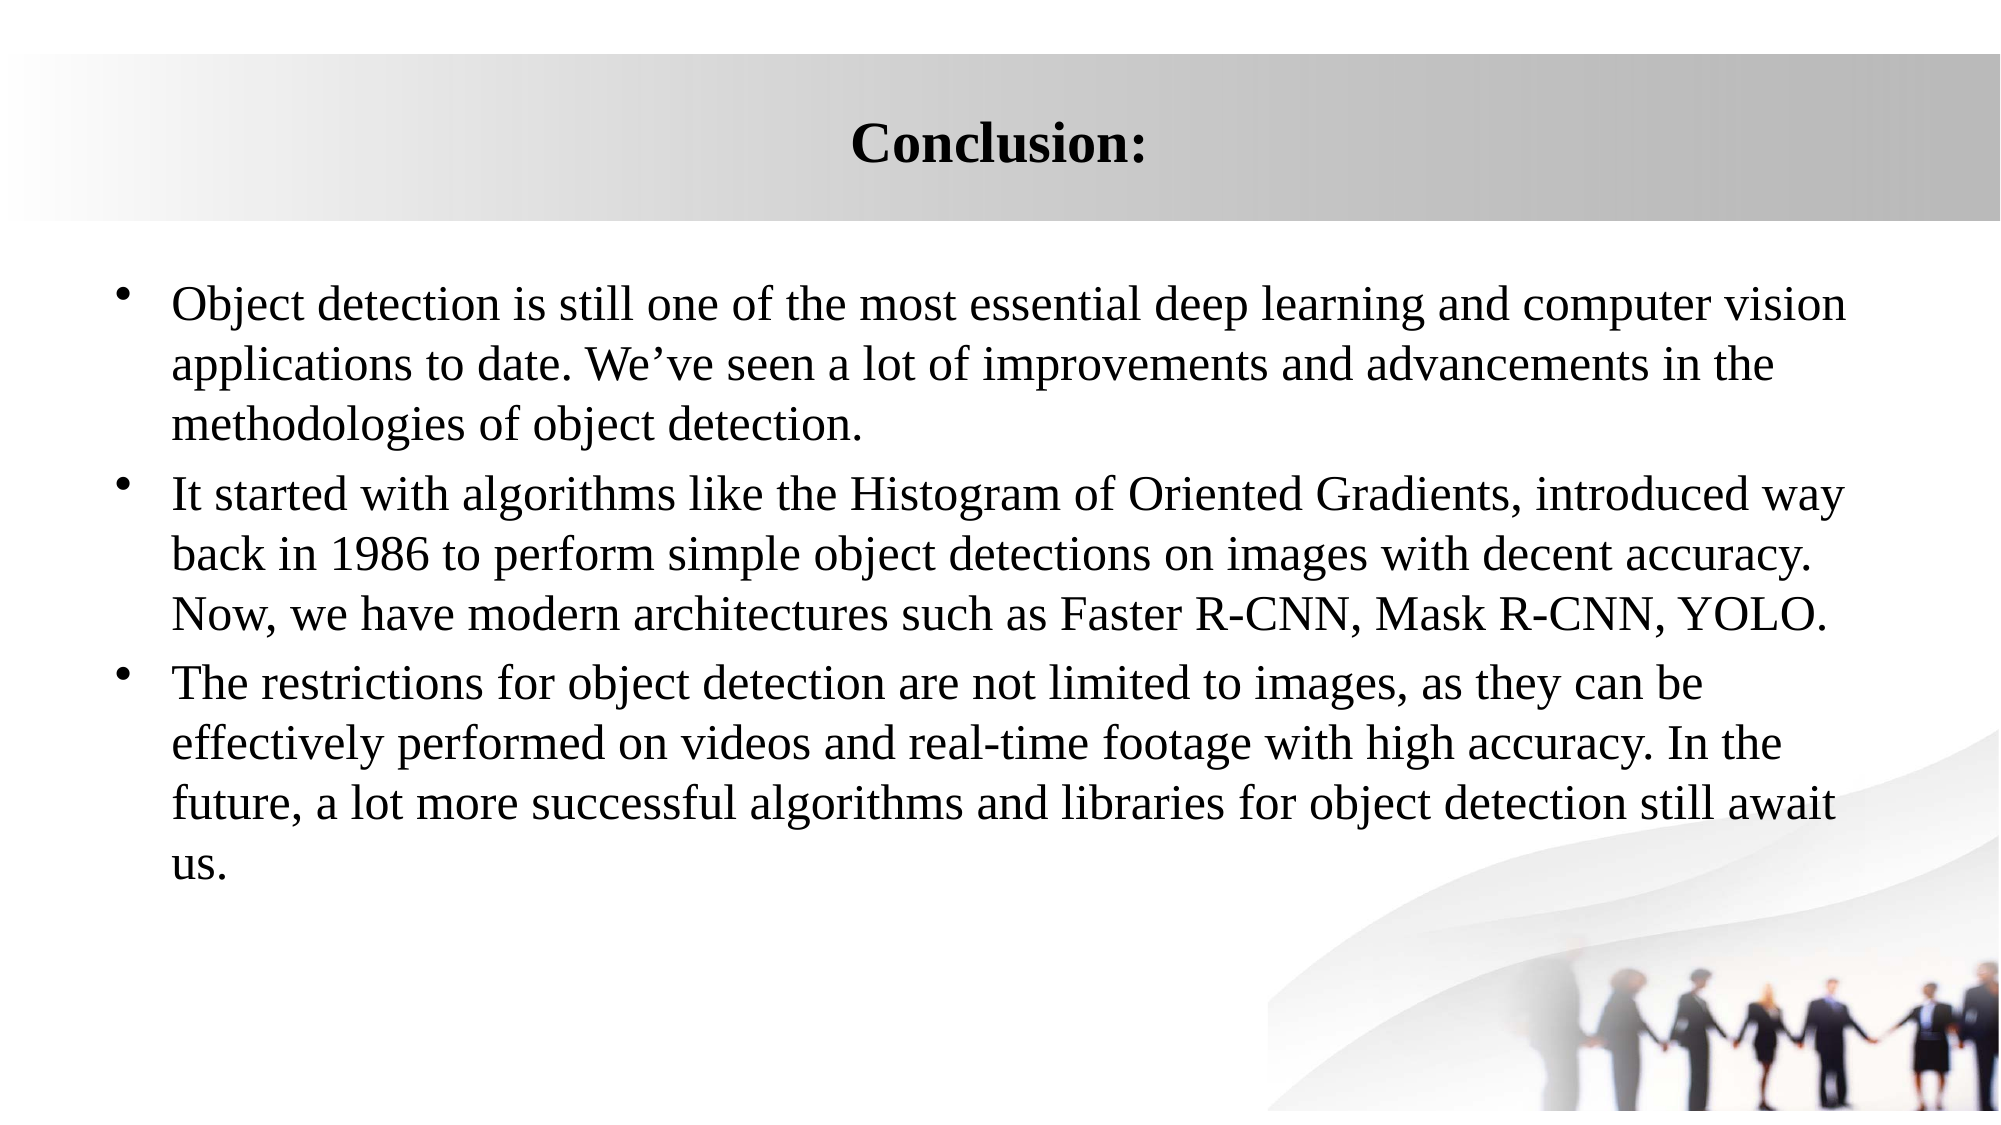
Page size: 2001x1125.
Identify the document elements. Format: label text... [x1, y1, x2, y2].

title Conclusion: [99, 44, 1901, 233]
picture [1267, 728, 1999, 1111]
list Object detection is still one of the most essential deep learning and computer vision applications to date. We’ve seen a lot of improvements and advancements in the methodologies of object detection. It started with algorithms like the Histogram of Oriented Gradients, introduced way back in 1986 to perform simple object detections on images with decent accuracy. Now, we have modern architectures such as Faster R-CNN, Mask R-CNN, YOLO. The restrictions for object detection are not limited to images, as they can be effectively performed on videos and real-time footage with high accuracy. In the future, a lot more successful algorithms and libraries for object detection still await us. [99, 262, 1901, 1006]
